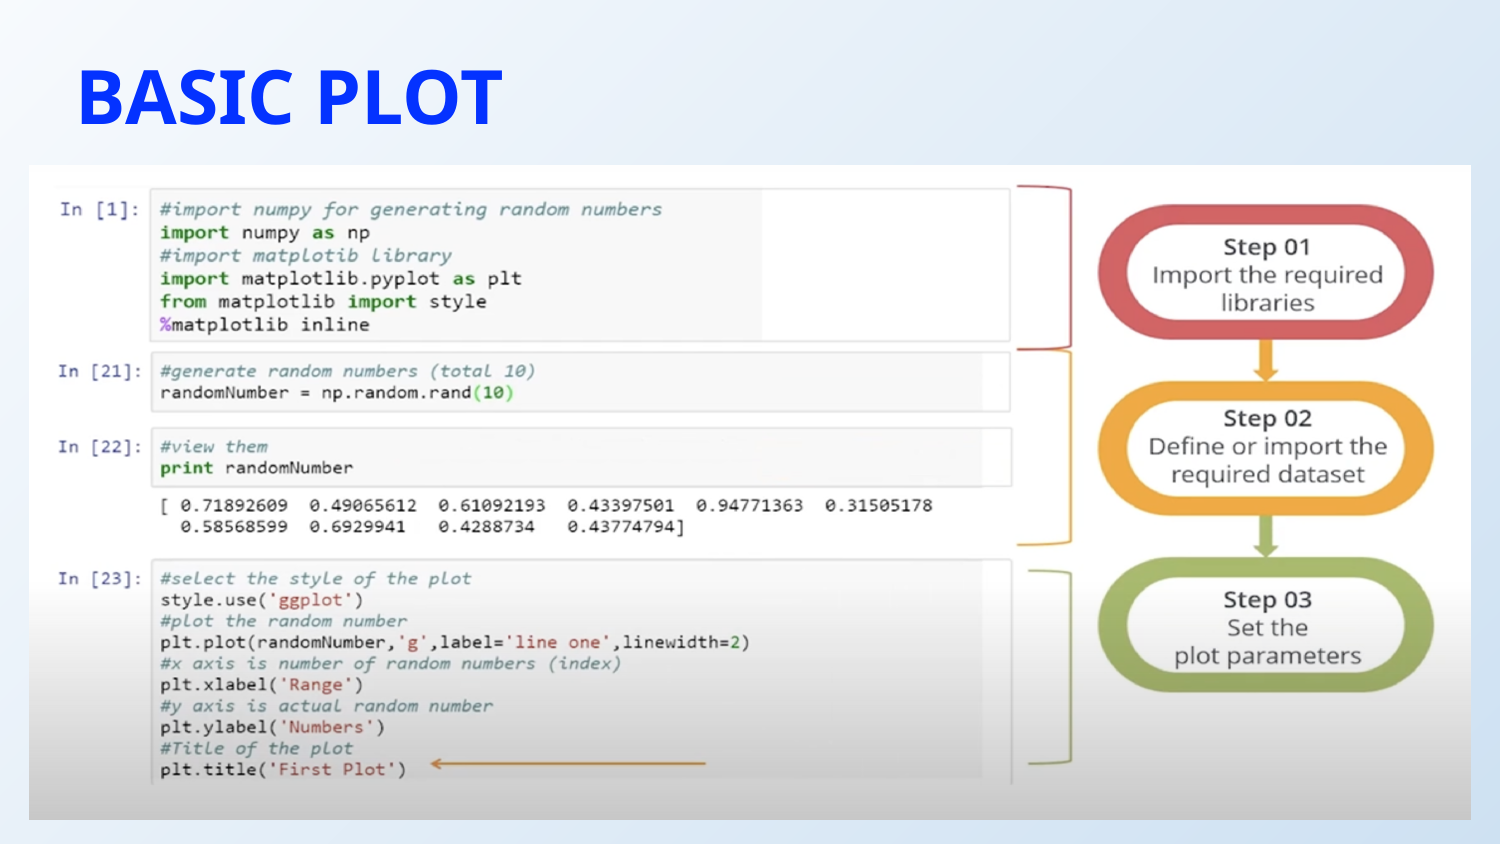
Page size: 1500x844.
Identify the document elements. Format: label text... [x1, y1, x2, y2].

picture [29, 165, 1471, 820]
title BASIC PLOT [75, 0, 1458, 141]
